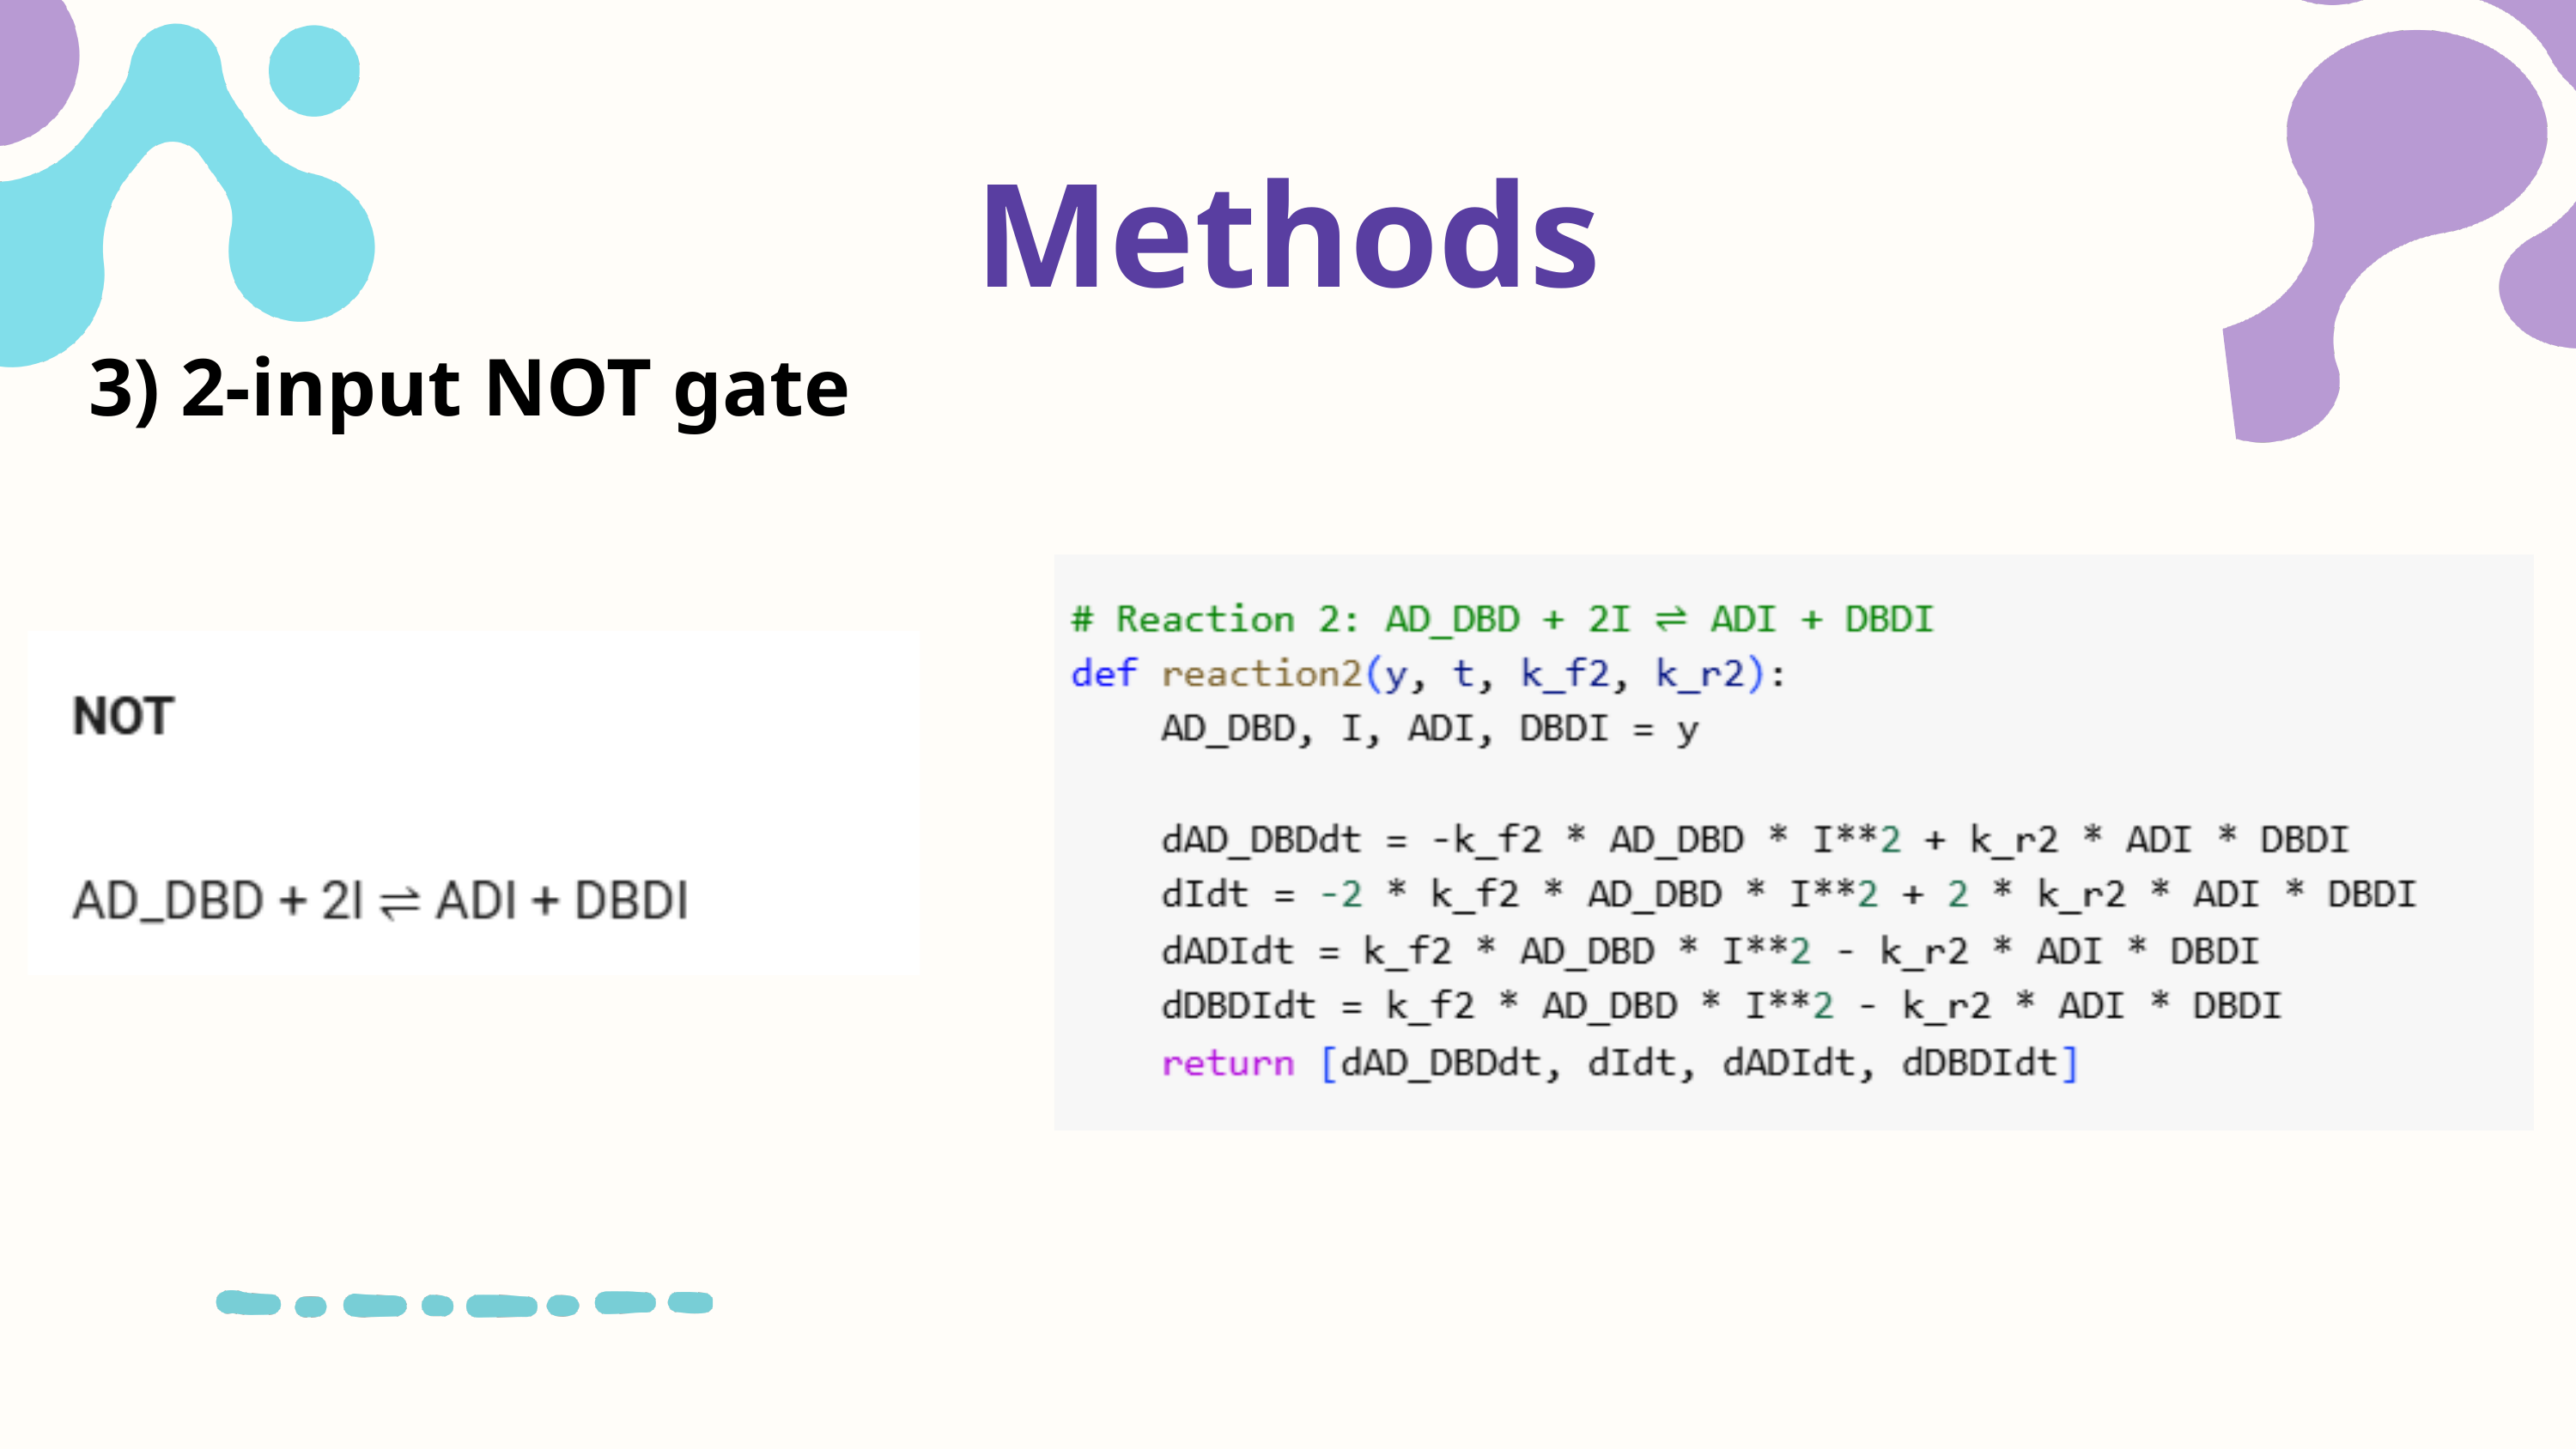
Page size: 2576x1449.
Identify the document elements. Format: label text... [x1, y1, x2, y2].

text_box 3) 2-input NOT gate [88, 321, 1506, 432]
text_box [0, 0, 386, 381]
text_box Methods [474, 115, 2102, 316]
text_box [2182, 0, 2576, 452]
text_box [27, 631, 920, 975]
text_box [1054, 555, 2534, 1131]
text_box [214, 1289, 714, 1319]
